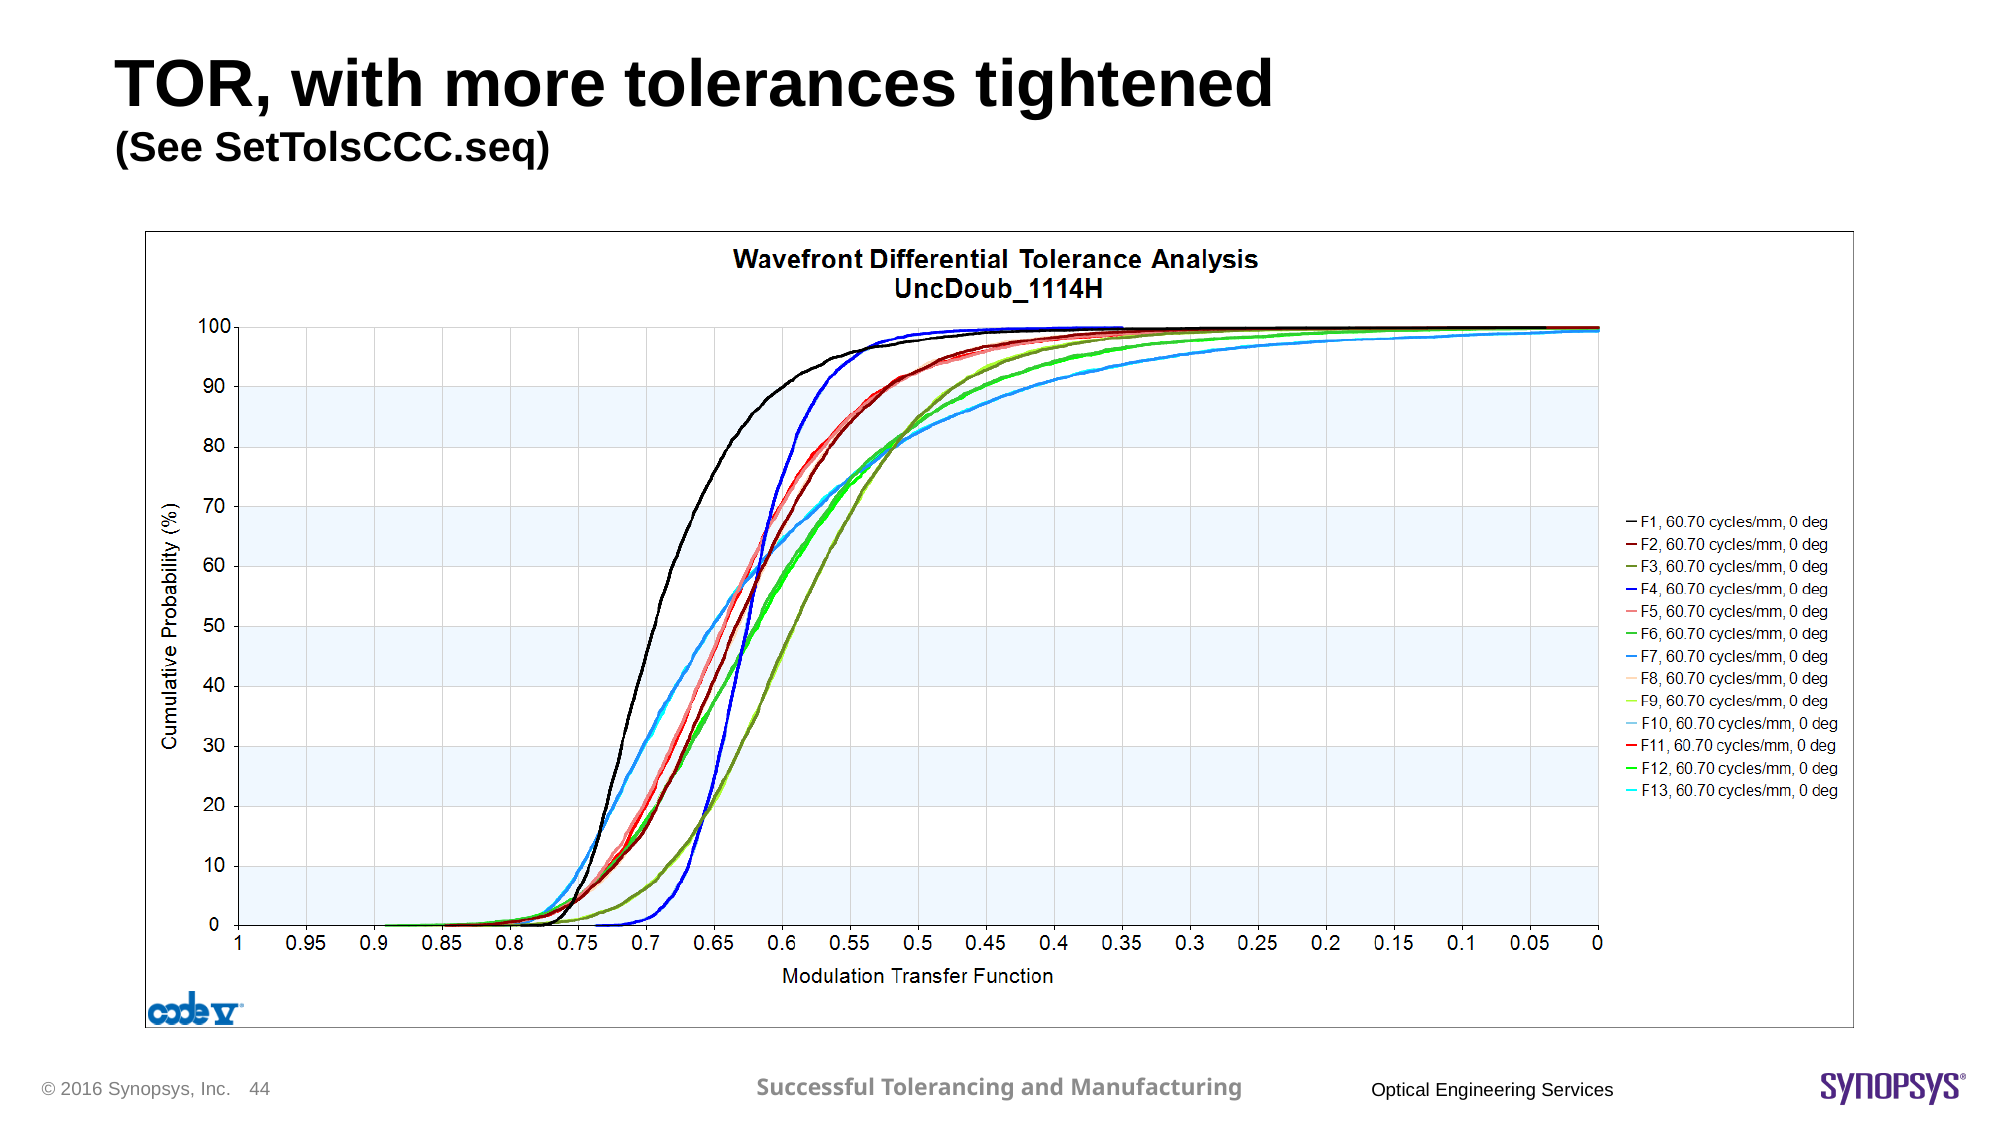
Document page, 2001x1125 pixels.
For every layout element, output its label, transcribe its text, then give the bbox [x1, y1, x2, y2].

footer Successful Tolerancing and Manufacturing [673, 1057, 1327, 1118]
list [145, 231, 1855, 1028]
title TOR, with more tolerances tightened (See SetTolsCCC.seq) [99, 11, 2000, 199]
picture [1821, 1073, 1966, 1109]
